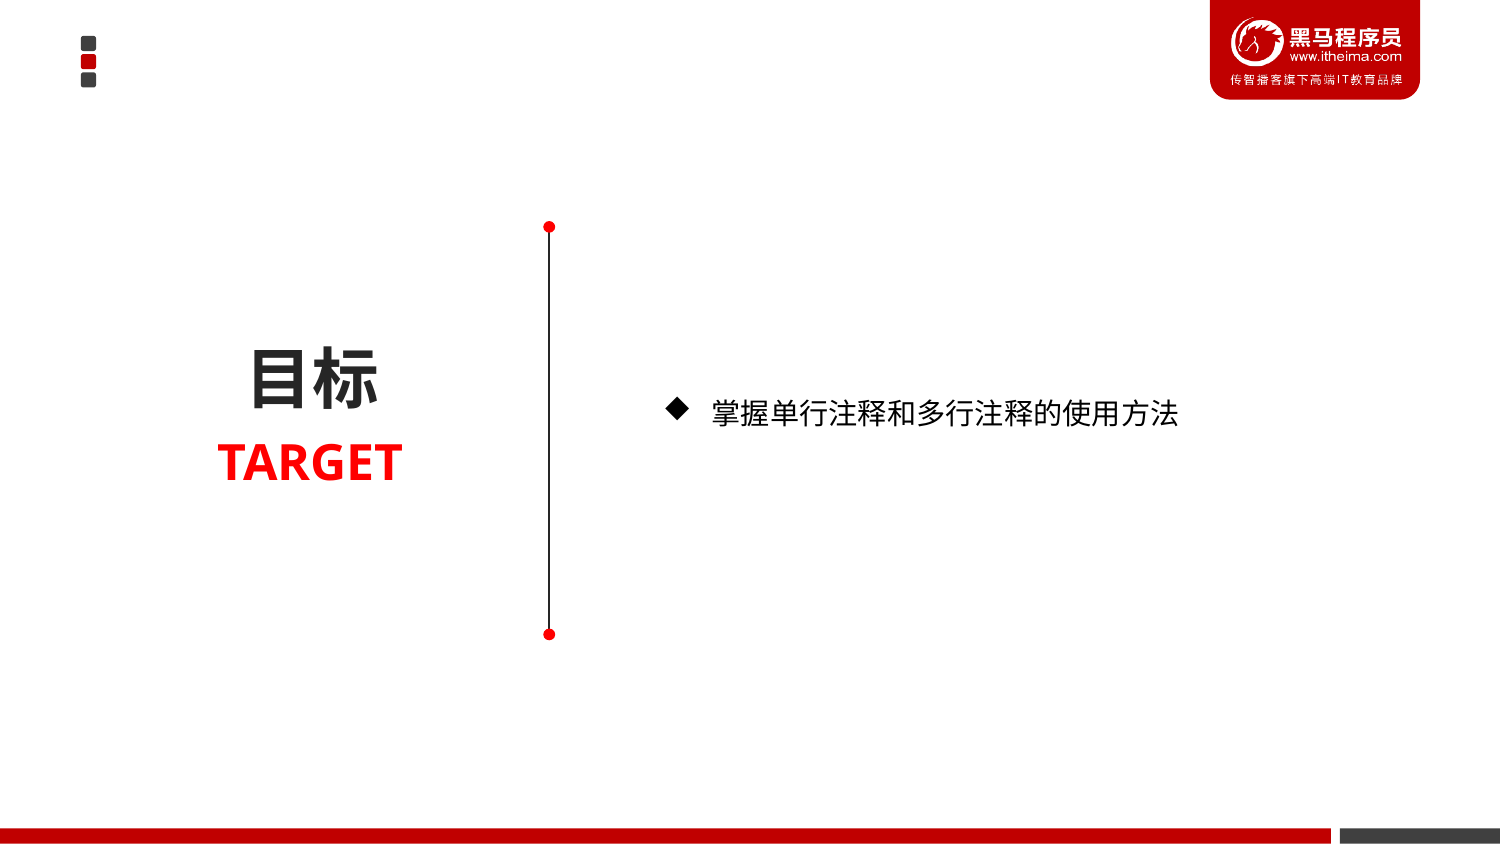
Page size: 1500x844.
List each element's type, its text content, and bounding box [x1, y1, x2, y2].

text_box [541, 628, 558, 643]
text_box TARGET [206, 422, 544, 507]
text_box 目标 [171, 315, 454, 449]
text_box 掌握单行注释和多行注释的使用方法 [648, 352, 1195, 438]
text_box [541, 219, 558, 234]
picture [1212, 8, 1421, 94]
